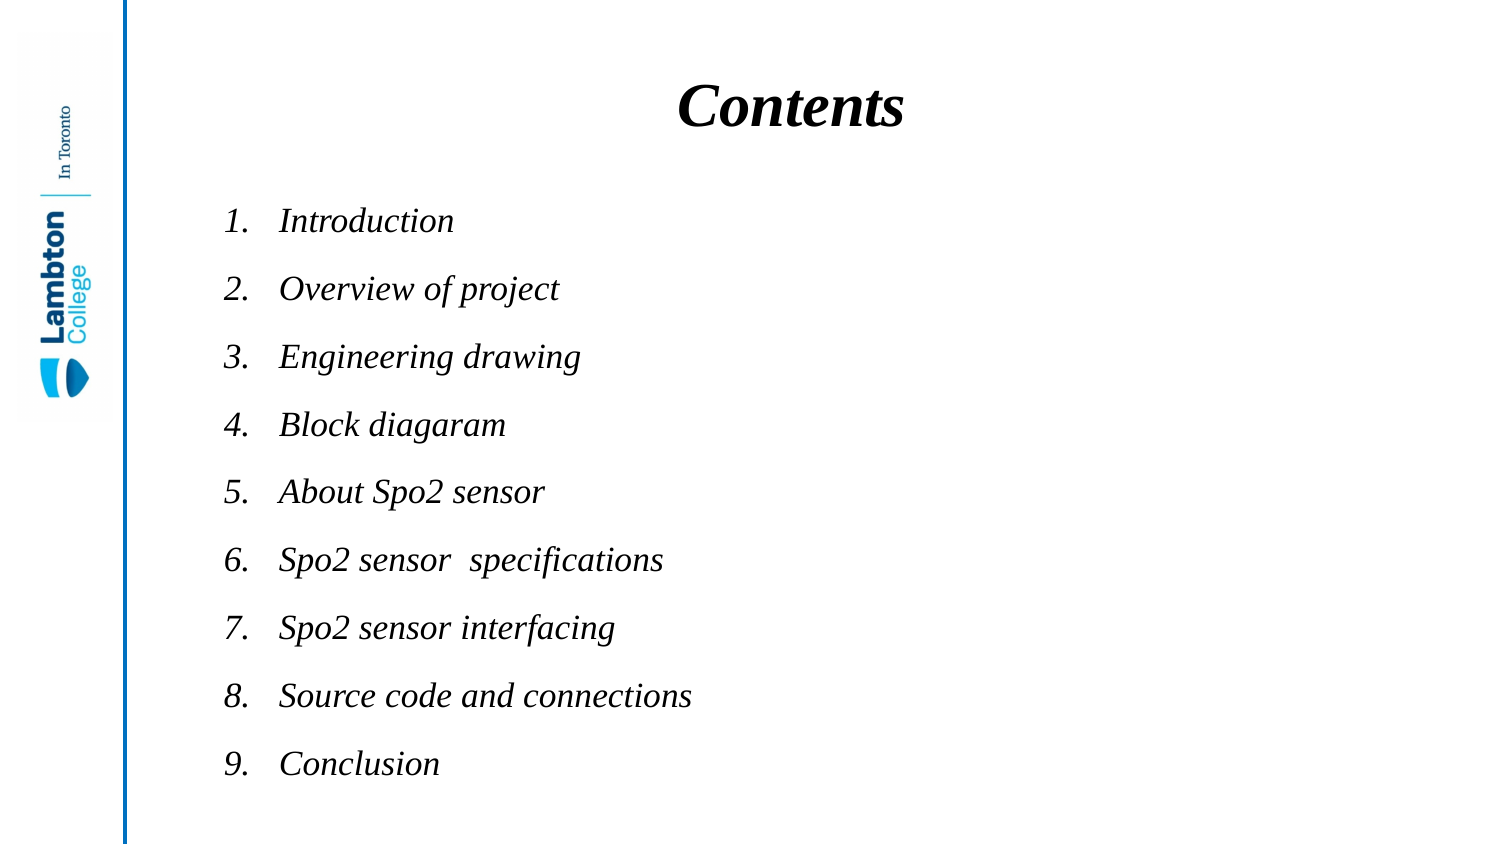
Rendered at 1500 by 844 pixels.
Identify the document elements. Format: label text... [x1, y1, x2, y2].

picture [18, 33, 113, 422]
subtitle Introduction Overview of project Engineering drawing Block diagaram About Spo2 sensor Spo2 sensor specifications Spo2 sensor interfacing Source code and connections Conclusion [192, 174, 1392, 814]
title Contents [192, 38, 1392, 165]
